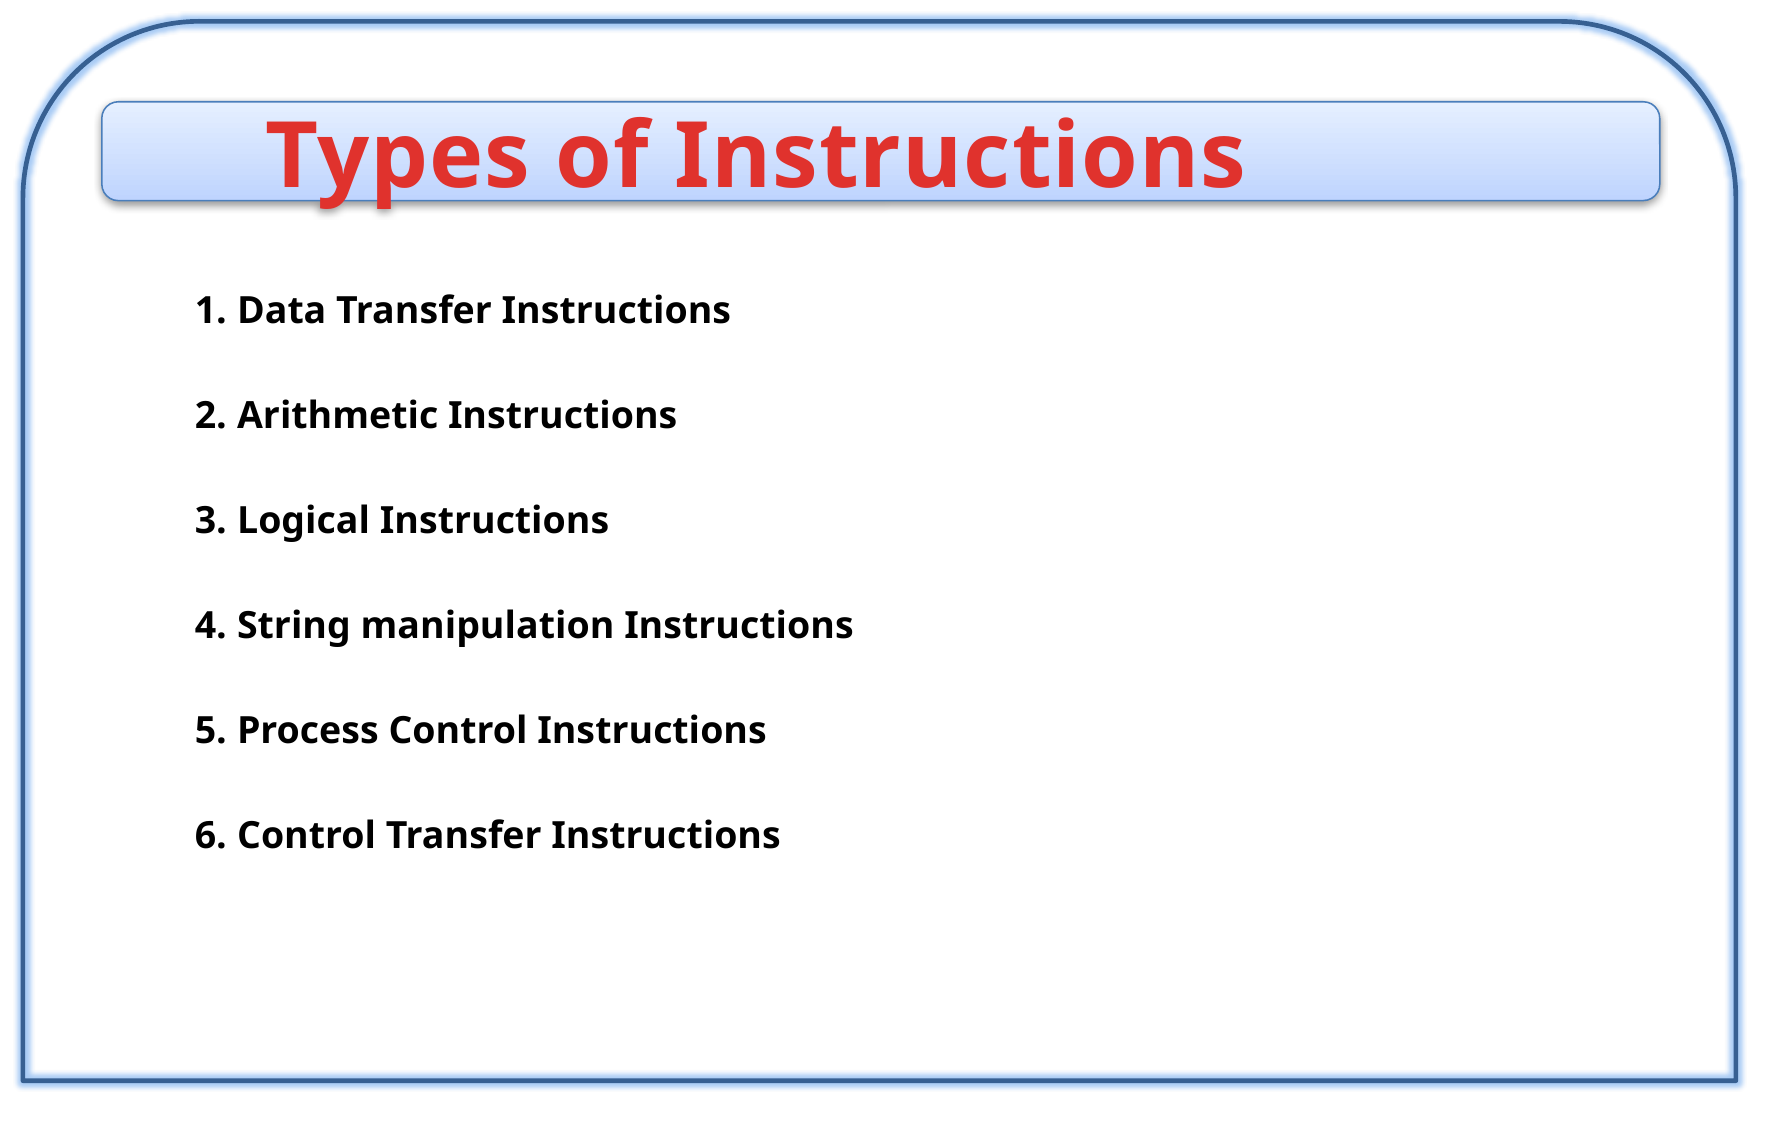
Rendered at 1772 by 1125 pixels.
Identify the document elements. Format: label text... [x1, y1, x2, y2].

text_box [20, 19, 1738, 1083]
text_box Data Transfer Instructions Arithmetic Instructions Logical Instructions String manipulation Instructions Process Control Instructions Control Transfer Instructions [129, 278, 1384, 870]
text_box Types of Instructions [101, 100, 1661, 202]
